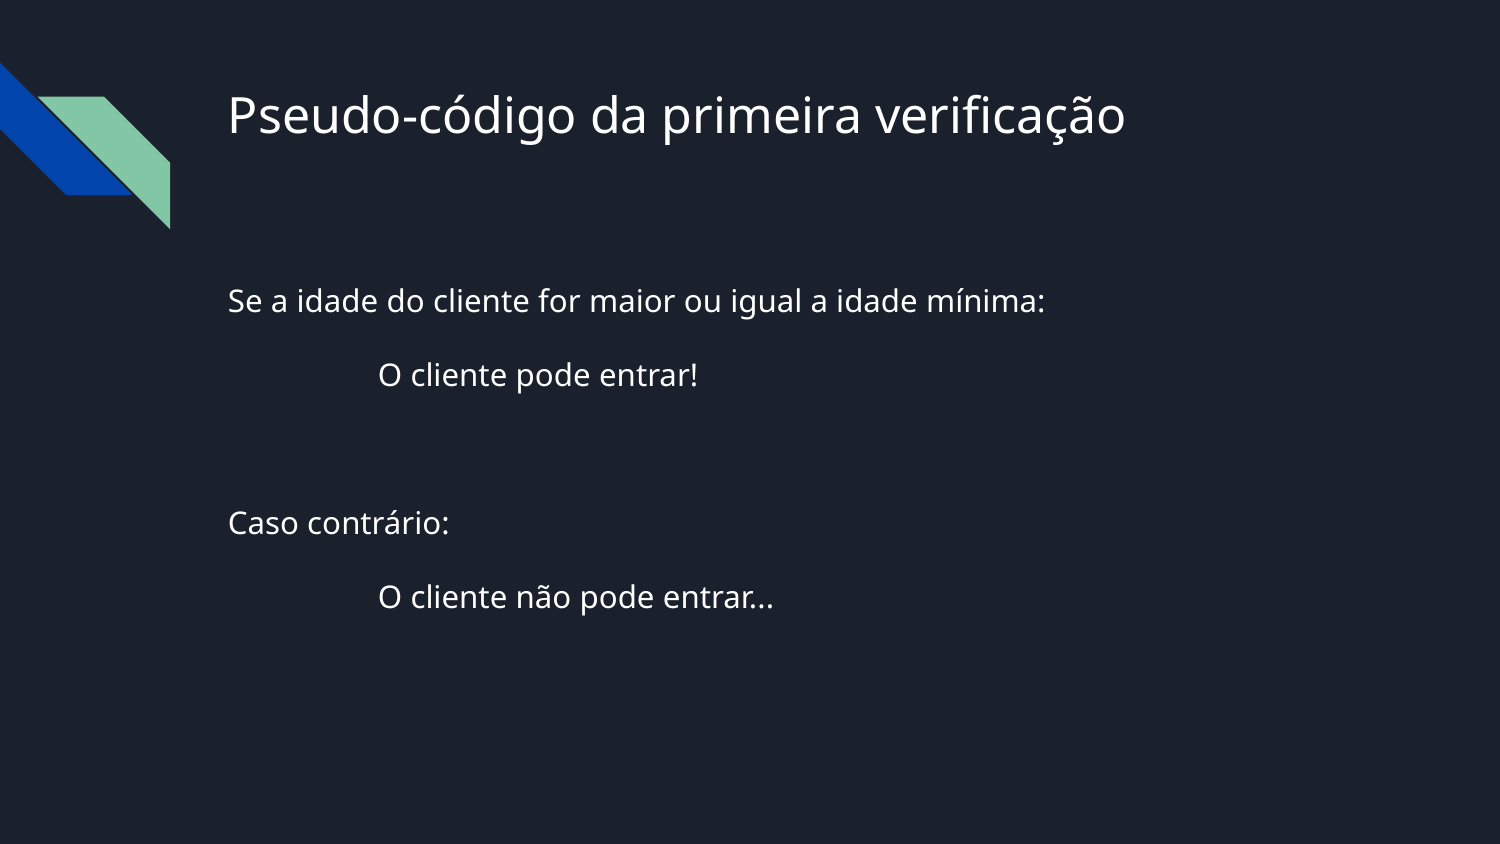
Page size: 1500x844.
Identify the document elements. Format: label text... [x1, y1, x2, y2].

list Se a idade do cliente for maior ou igual a idade mínima: O cliente pode entrar! Caso contrário: O cliente não pode entrar... [212, 257, 1368, 735]
title Pseudo-código da primeira verificação [212, 64, 1368, 215]
